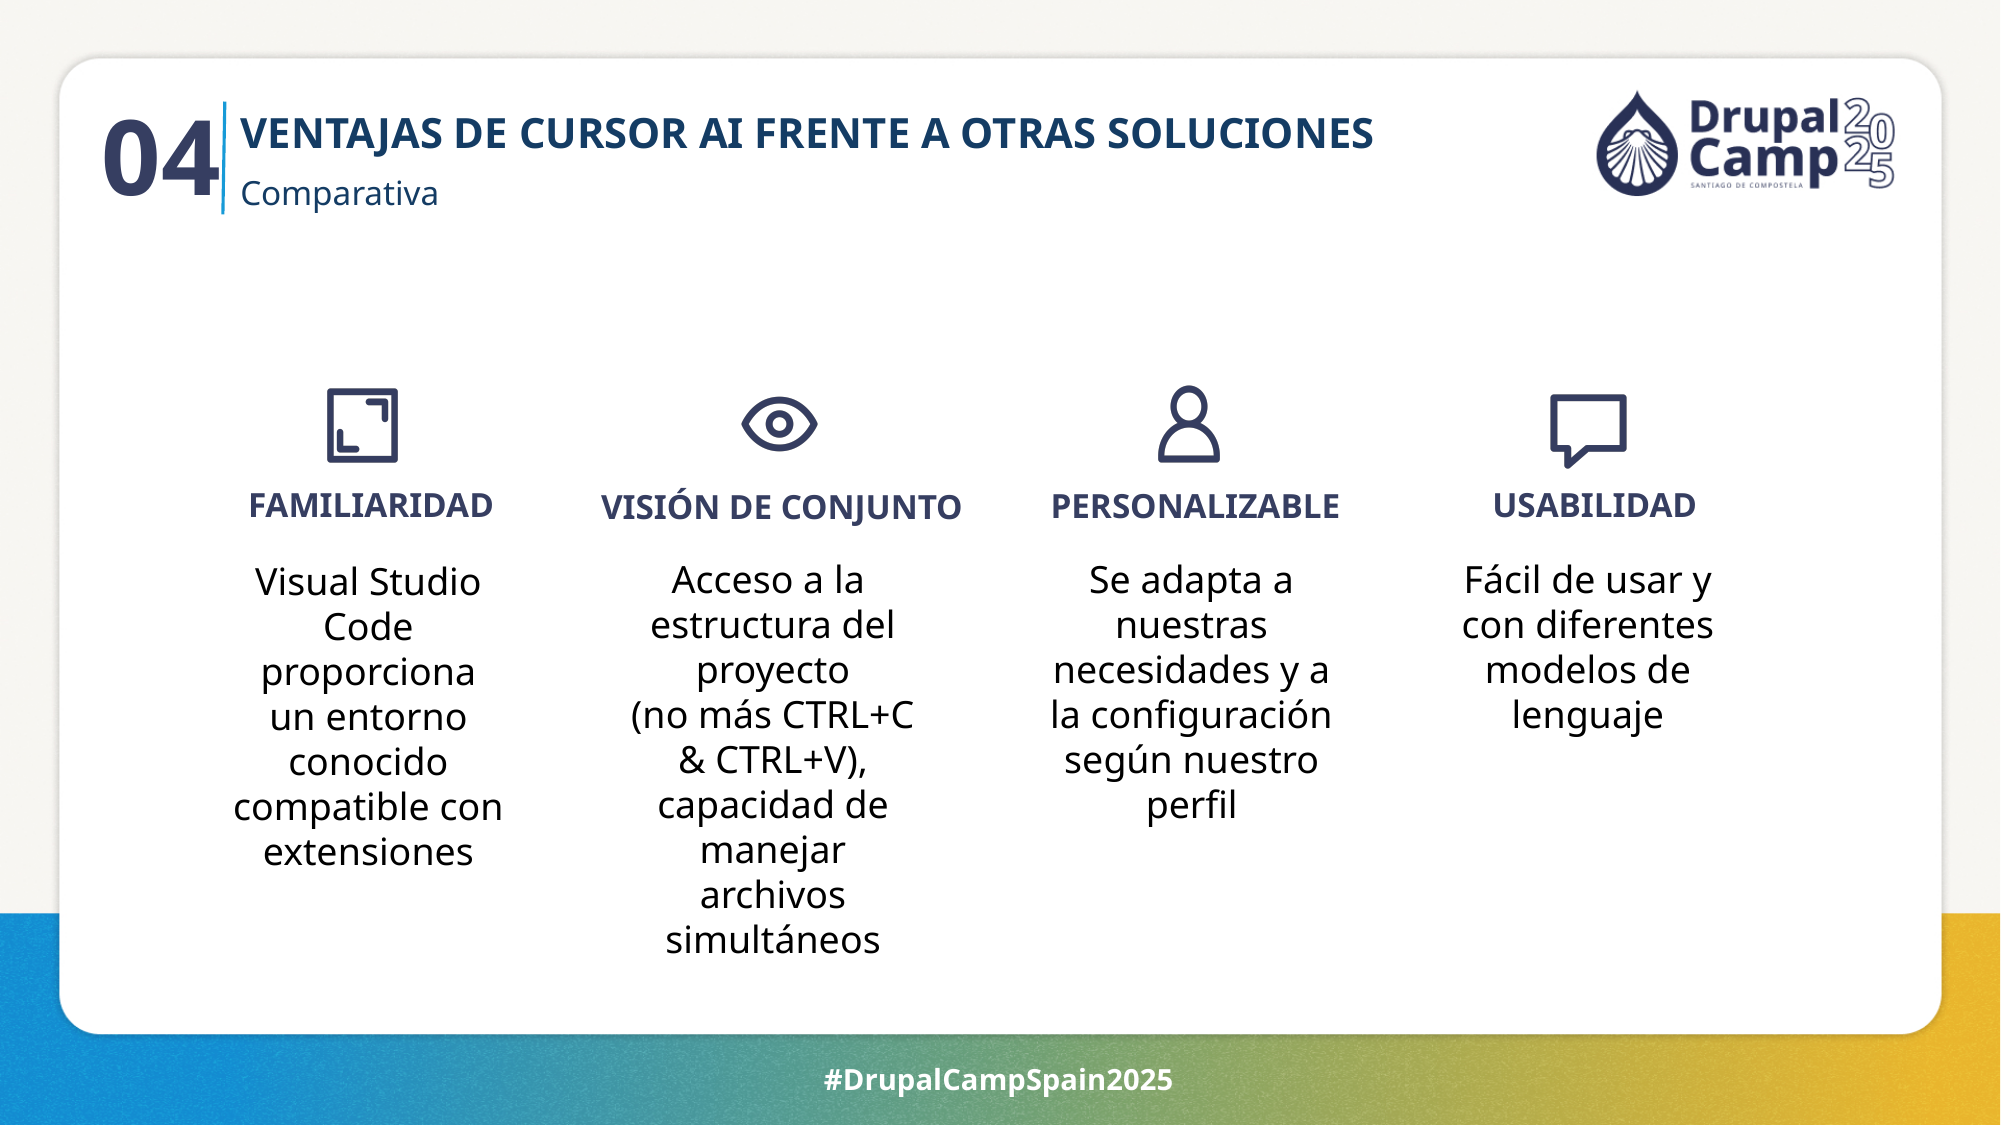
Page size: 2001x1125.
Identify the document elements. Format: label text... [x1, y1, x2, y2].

text_box USABILIDAD [1464, 491, 1726, 524]
text_box VENTAJAS DE CURSOR AI FRENTE A OTRAS SOLUCIONES [237, 99, 1511, 164]
text_box Se adapta a nuestras necesidades y a la configuración según nuestro perfil [1040, 555, 1358, 826]
text_box 04 [86, 83, 237, 224]
text_box PERSONALIZABLE [1033, 493, 1358, 526]
text_box Fácil de usar y con diferentes modelos de lenguaje [1438, 555, 1752, 736]
text_box FAMILIARIDAD [236, 491, 506, 524]
text_box Acceso a la estructura del proyecto (no más CTRL+C & CTRL+V), capacidad de manejar archivos simultáneos [624, 556, 937, 962]
text_box #DrupalCampSpain2025 [51, 1053, 1947, 1125]
text_box VISIÓN DE CONJUNTO [590, 494, 974, 527]
picture [0, 0, 2001, 1125]
text_box Comparativa [237, 164, 1555, 220]
text_box Visual Studio Code proporciona un entorno conocido compatible con extensiones [232, 557, 519, 873]
